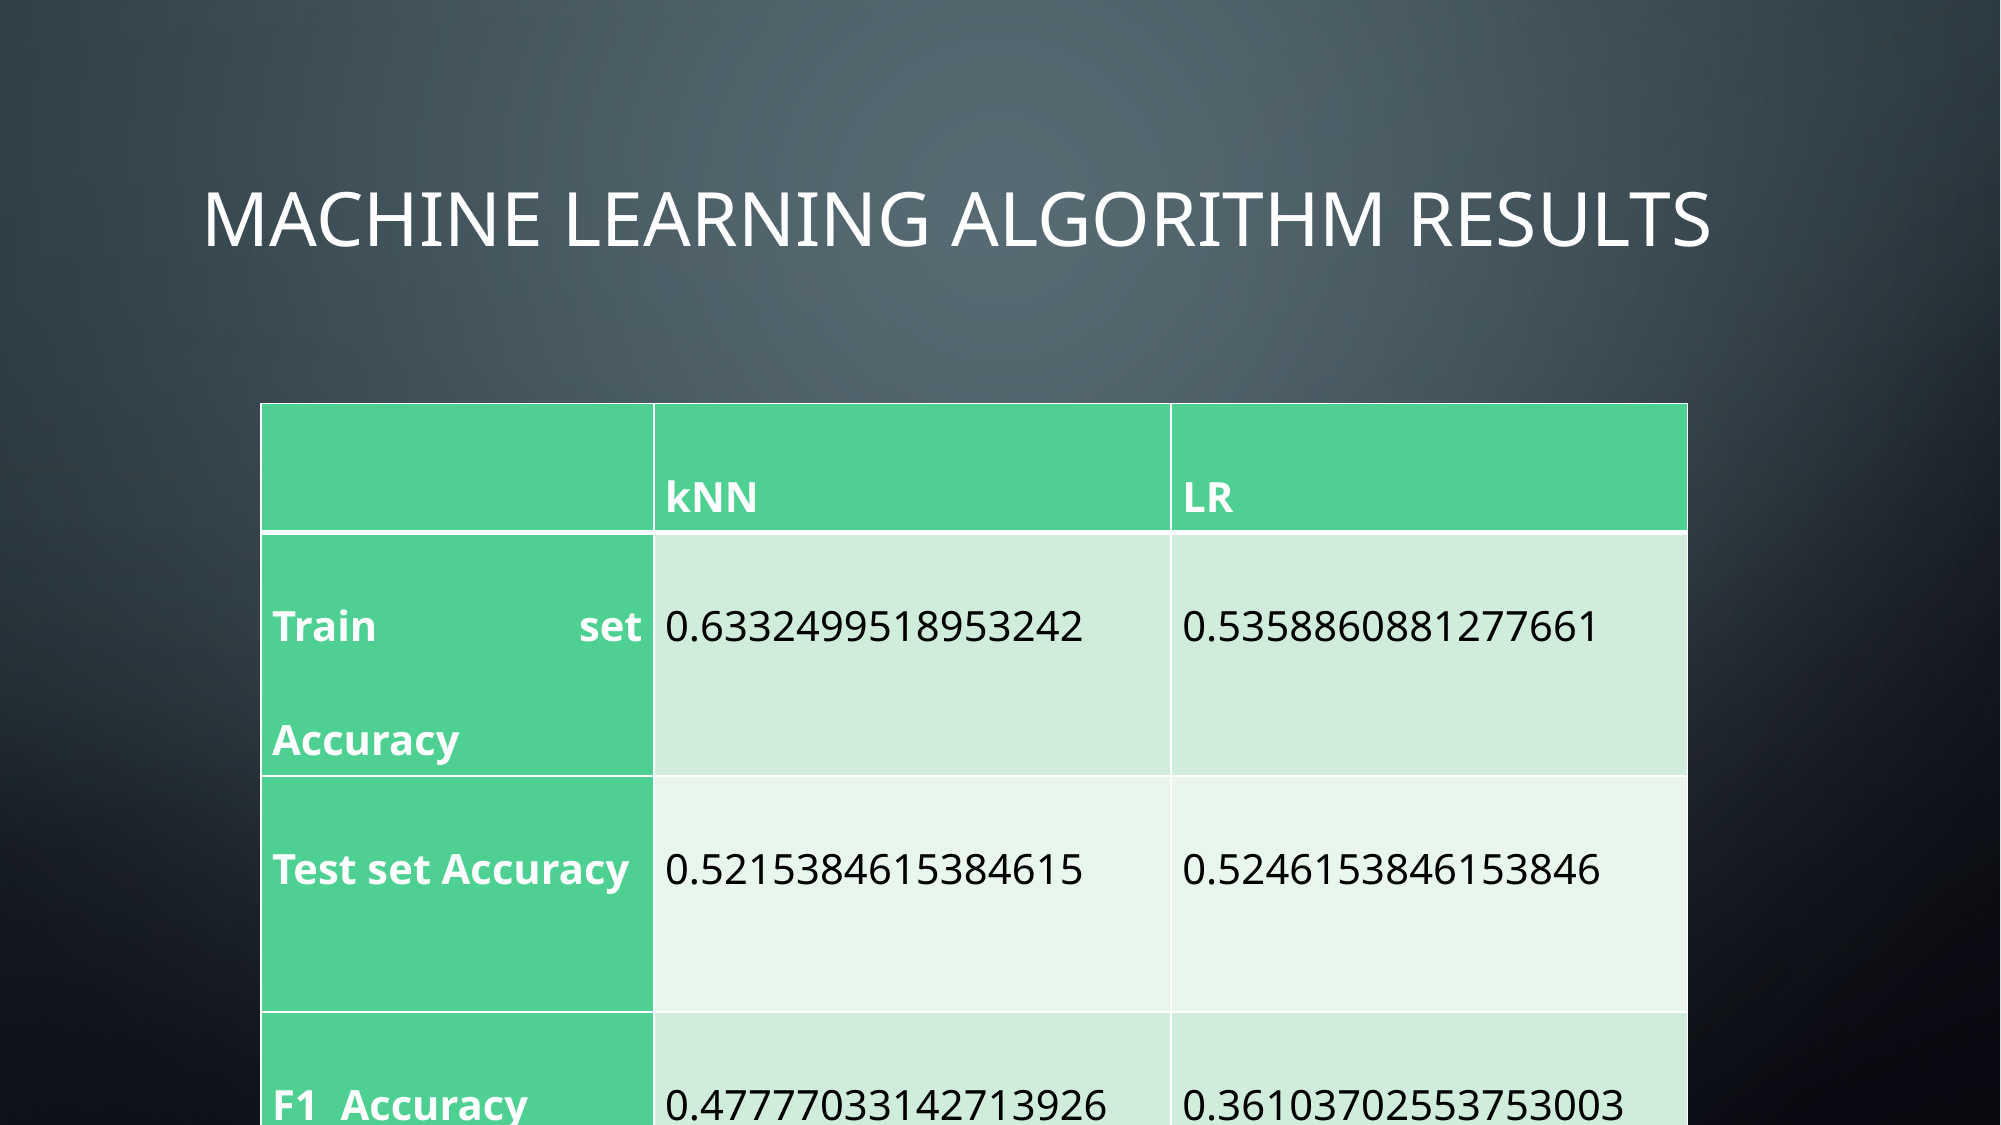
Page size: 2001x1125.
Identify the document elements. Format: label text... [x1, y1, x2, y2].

table_cell 0.5246153846153846 [1172, 777, 1687, 1011]
table_cell 0.5358860881277661 [1172, 535, 1687, 775]
table_cell 0.5215384615384615 [655, 777, 1170, 1011]
table_header [262, 404, 653, 530]
table_header LR [1172, 404, 1687, 530]
table_cell Test set Accuracy [262, 777, 653, 1011]
text_box Machine learning Algorithm results [187, 101, 1813, 344]
table_cell 0.47777033142713926 [655, 1013, 1170, 1125]
table_cell 0.6332499518953242 [655, 535, 1170, 775]
table_cell Train set Accuracy [262, 535, 653, 775]
picture [0, 0, 2001, 1125]
table_cell 0.36103702553753003 [1172, 1013, 1687, 1125]
table_cell F1 Accuracy [262, 1013, 653, 1125]
table_header kNN [655, 404, 1170, 530]
